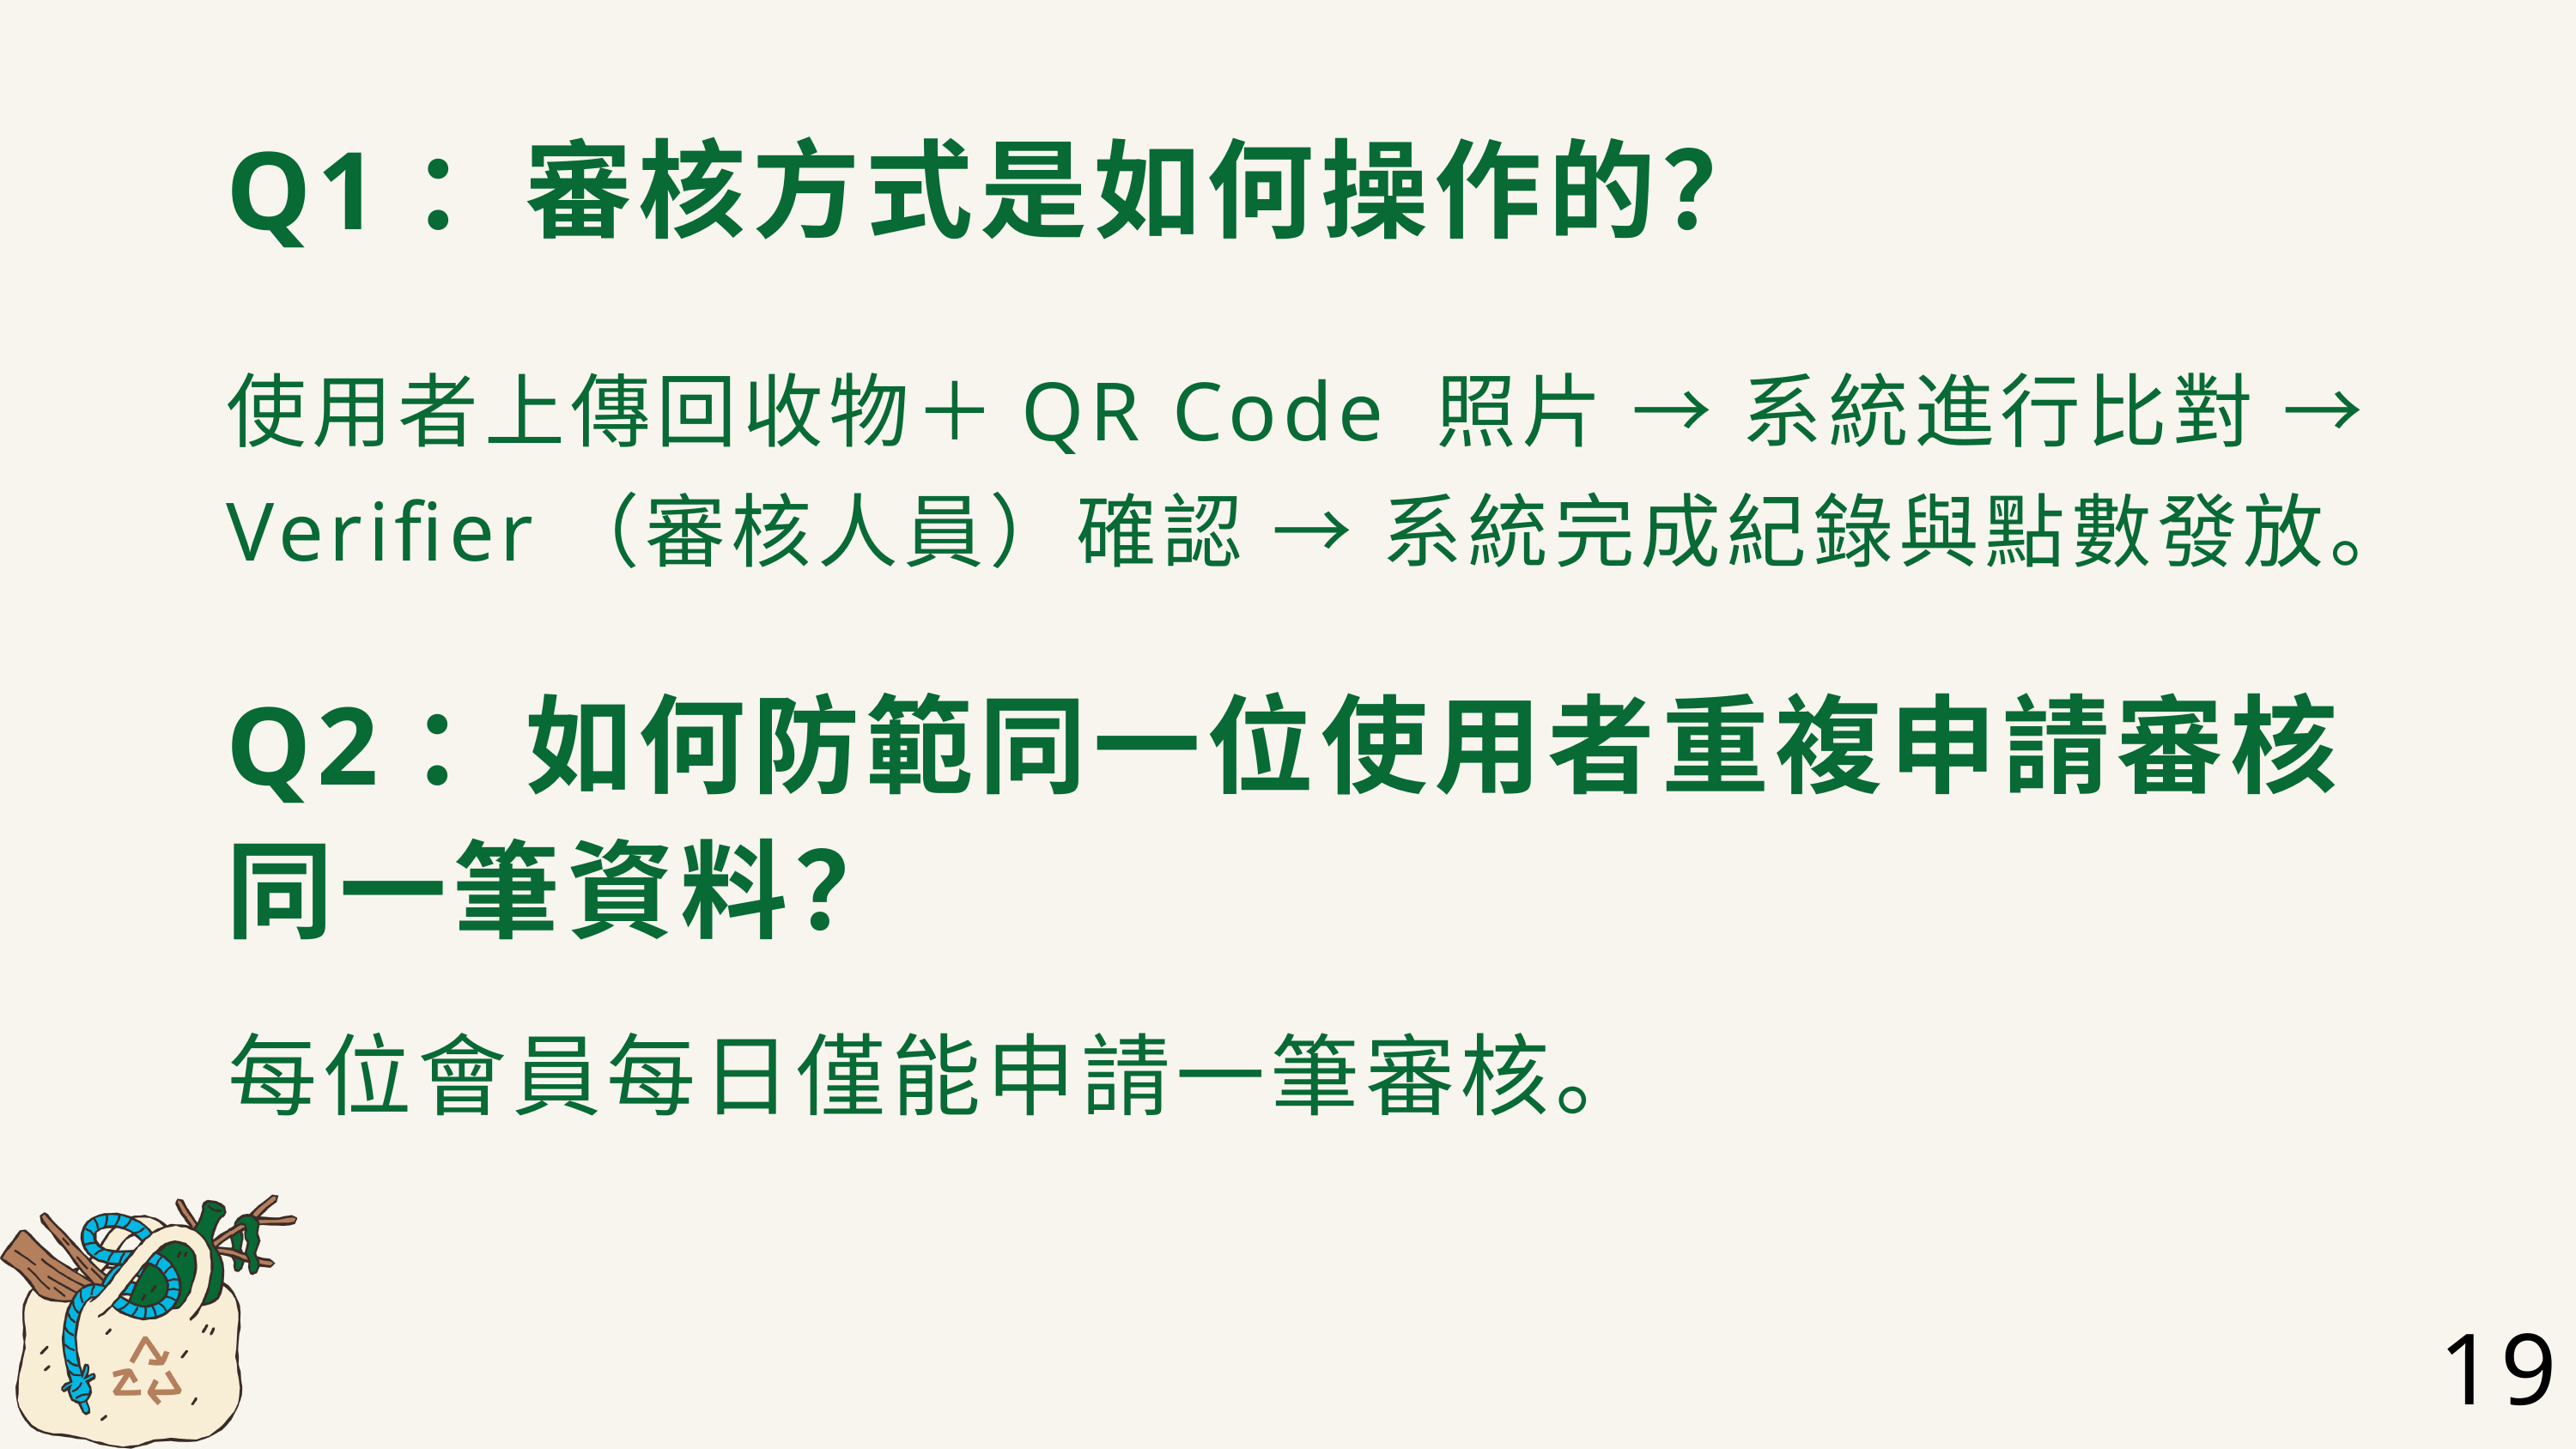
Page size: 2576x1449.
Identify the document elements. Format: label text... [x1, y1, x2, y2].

text_box [0, 1193, 298, 1449]
text_box 19 [2431, 1291, 2566, 1425]
text_box 使用者上傳回收物＋QR Code 照片 → 系統進行比對 → Verifier（審核人員）確認 → 系統完成紀錄與點數發放。 [226, 336, 2479, 578]
text_box 每位會員每日僅能申請一筆審核。 [226, 1005, 1649, 1126]
text_box Q2：如何防範同一位使用者重複申請審核同一筆資料？ [226, 661, 2432, 952]
text_box Q1：審核方式是如何操作的？ [226, 106, 1911, 252]
